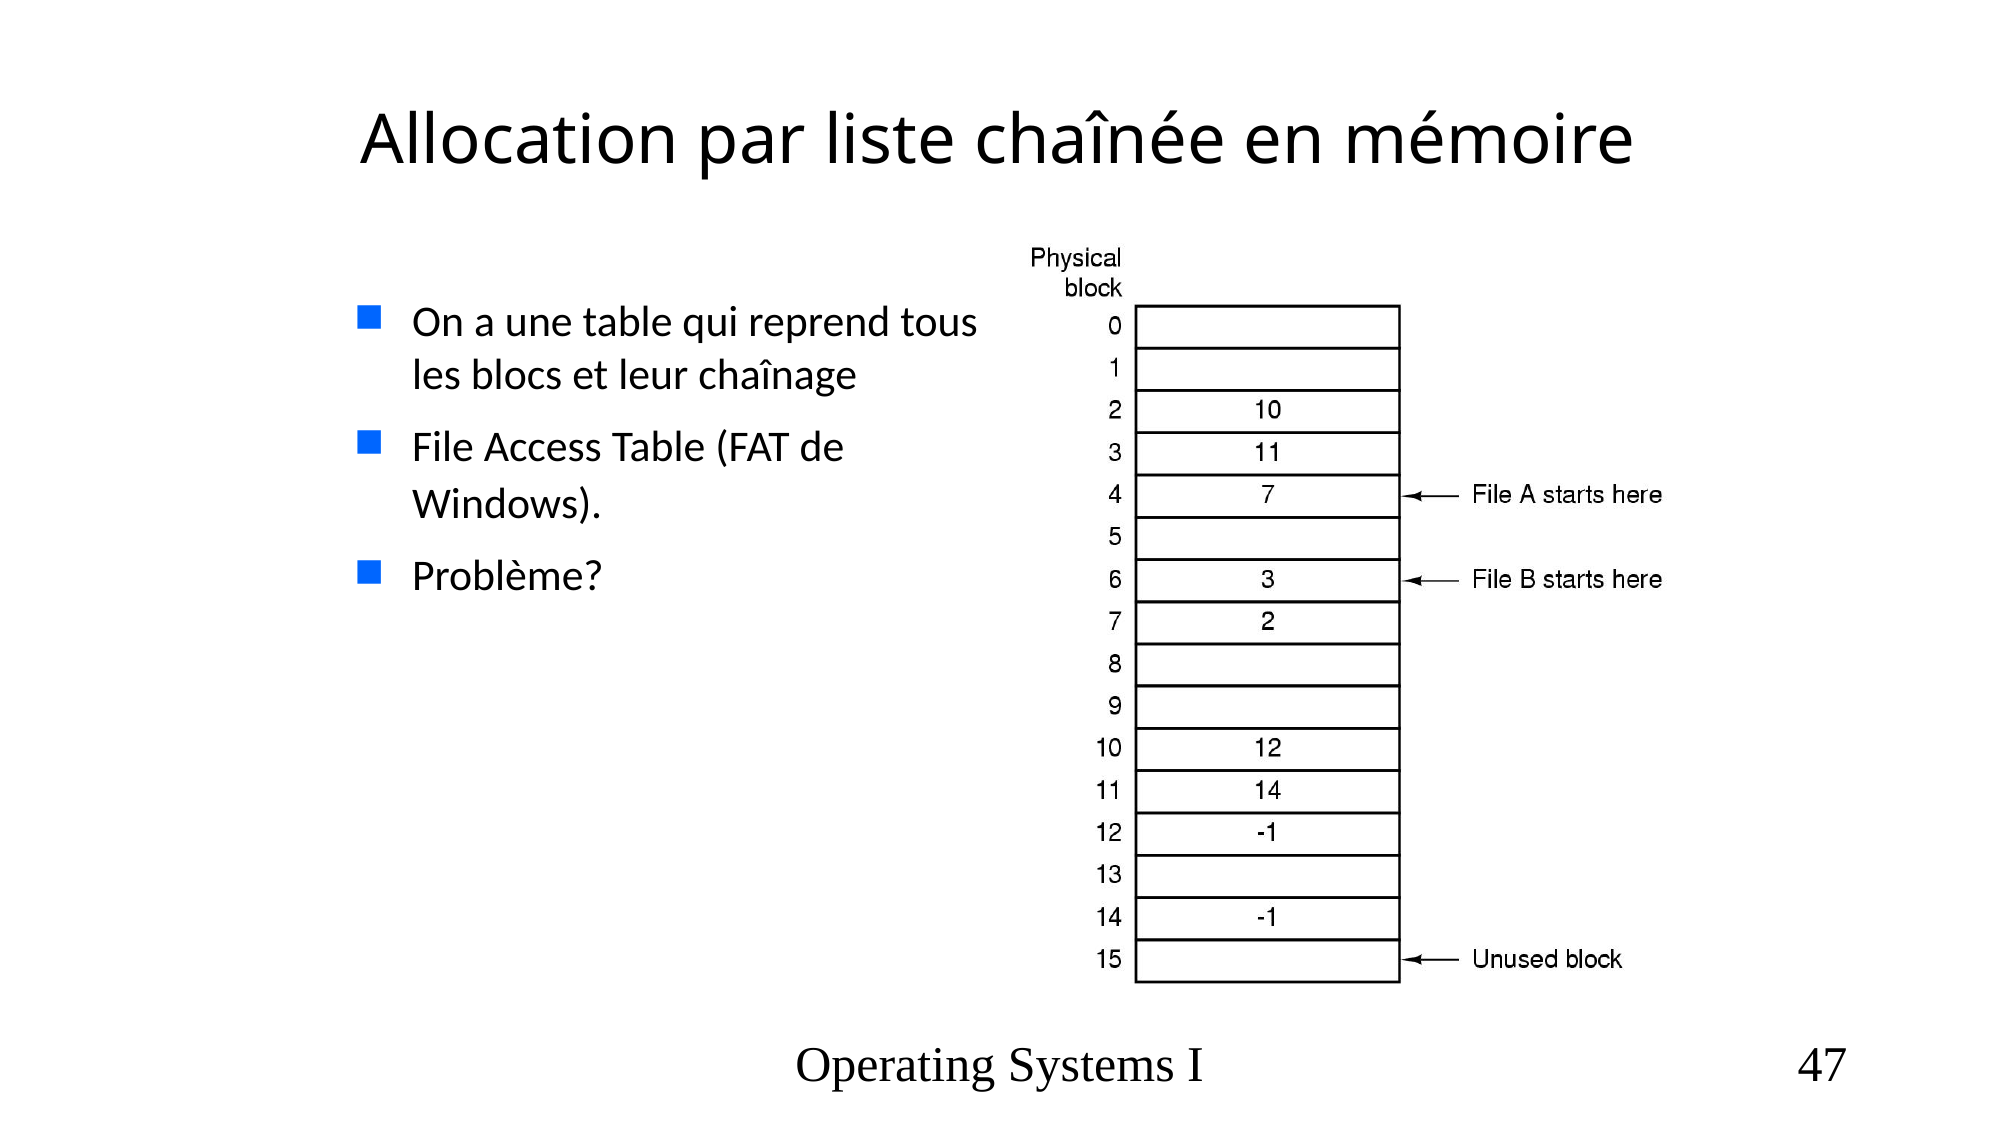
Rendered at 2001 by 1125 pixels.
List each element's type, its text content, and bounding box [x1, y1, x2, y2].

footer Operating Systems I [662, 1042, 1338, 1103]
list On a une table qui reprend tous les blocs et leur chaînage File Access Table (FAT de Windows). Problème? [360, 292, 997, 1027]
picture [1028, 236, 1668, 1018]
title Allocation par liste chaînée en mémoire [360, 29, 1641, 242]
slide_number 47 [1412, 1042, 1863, 1103]
